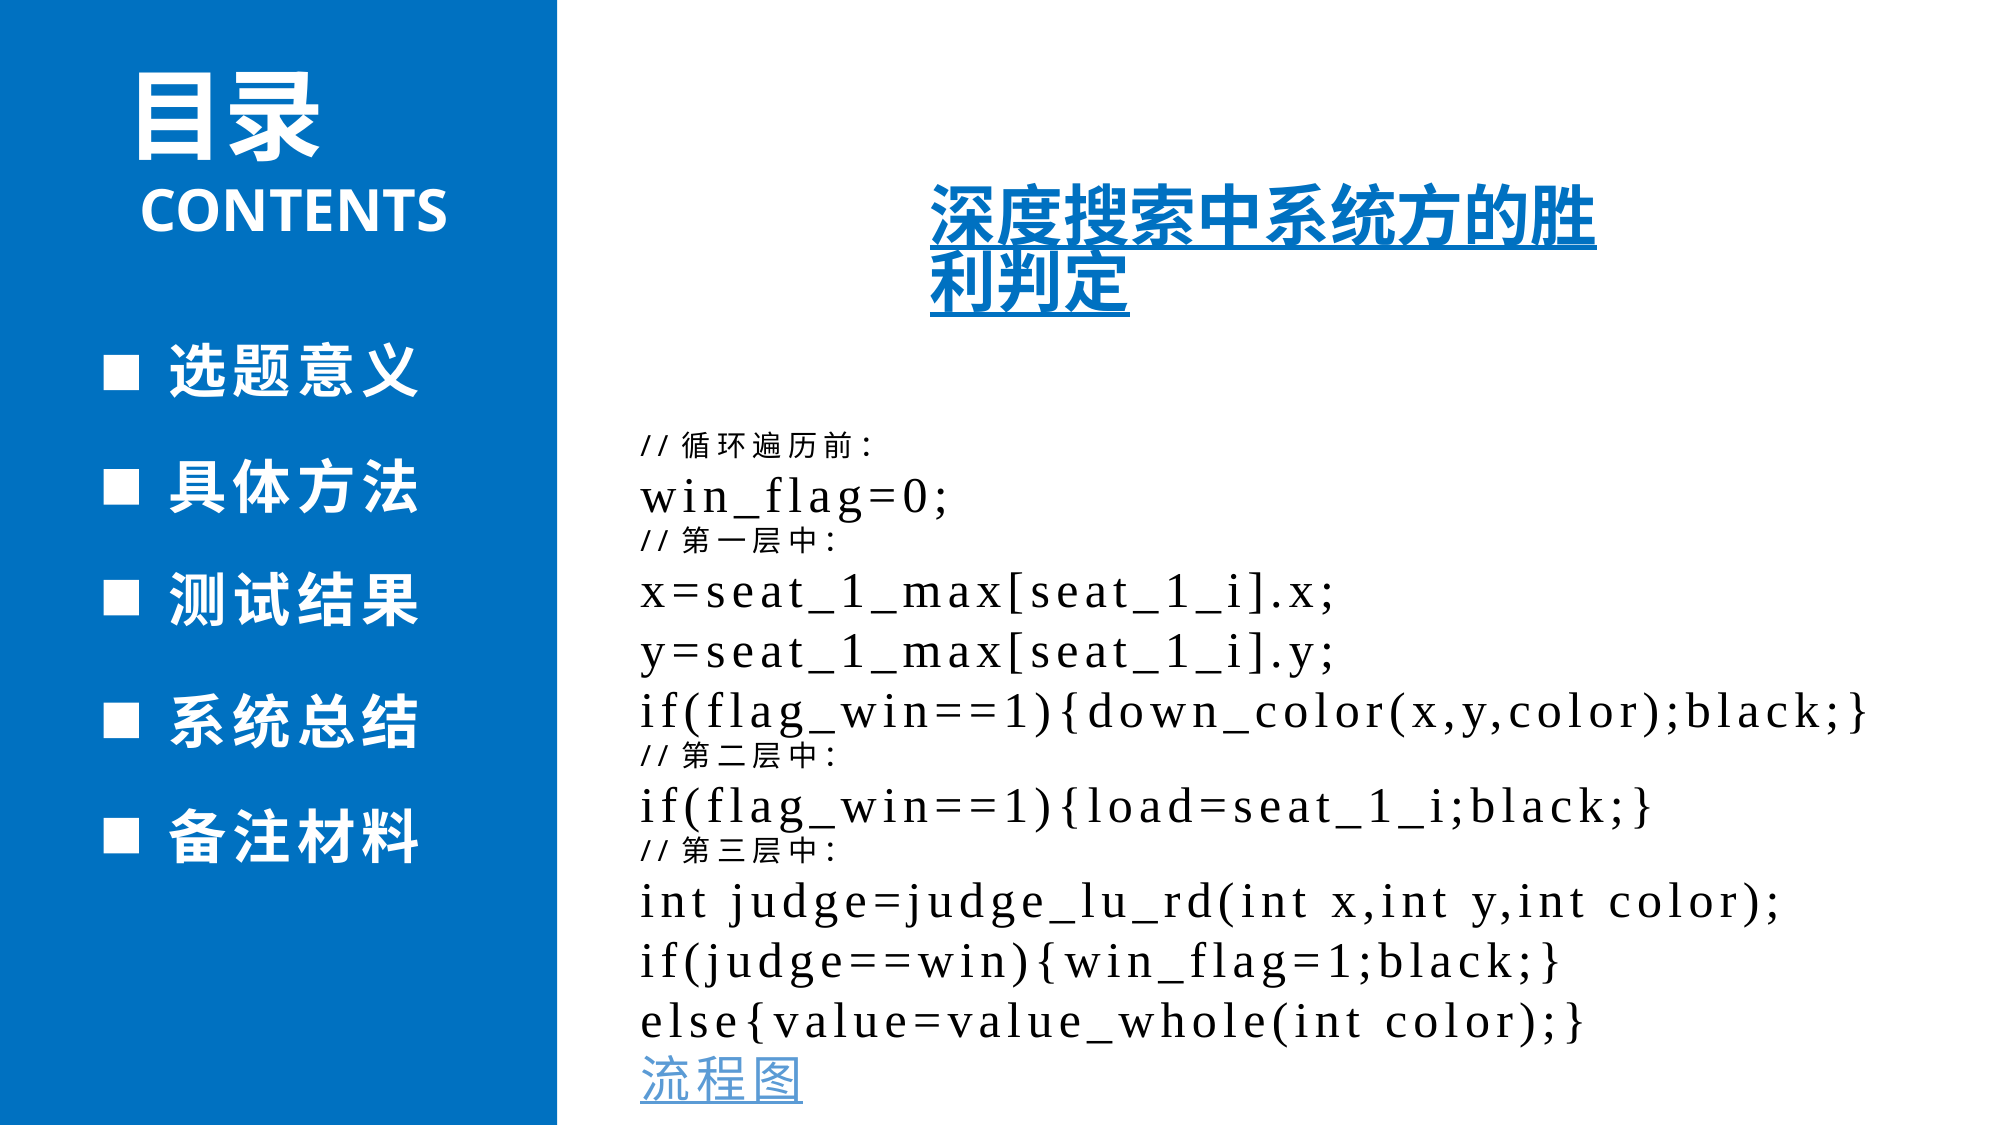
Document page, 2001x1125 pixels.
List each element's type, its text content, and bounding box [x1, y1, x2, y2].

text_box //循环遍历前： win_flag=0; //第一层中： x=seat_1_max[seat_1_i].x; y=seat_1_max[seat_1_i].y; if(flag_win==1){down_color(x,y,color);black;} //第二层中： if(flag_win==1){load=seat_1_i;black;} //第三层中： int judge=judge_lu_rd(int x,int y,int color); if(judge==win){win_flag=1;black;} else{value=value_whole(int color);} 流程图 [625, 419, 1978, 1125]
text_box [103, 326, 443, 413]
text_box 深度搜索中系统方的胜利判定 [914, 166, 1659, 278]
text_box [103, 555, 443, 641]
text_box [103, 443, 443, 529]
text_box [0, 0, 558, 1125]
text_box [103, 677, 443, 764]
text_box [72, 45, 485, 252]
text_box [103, 792, 443, 879]
